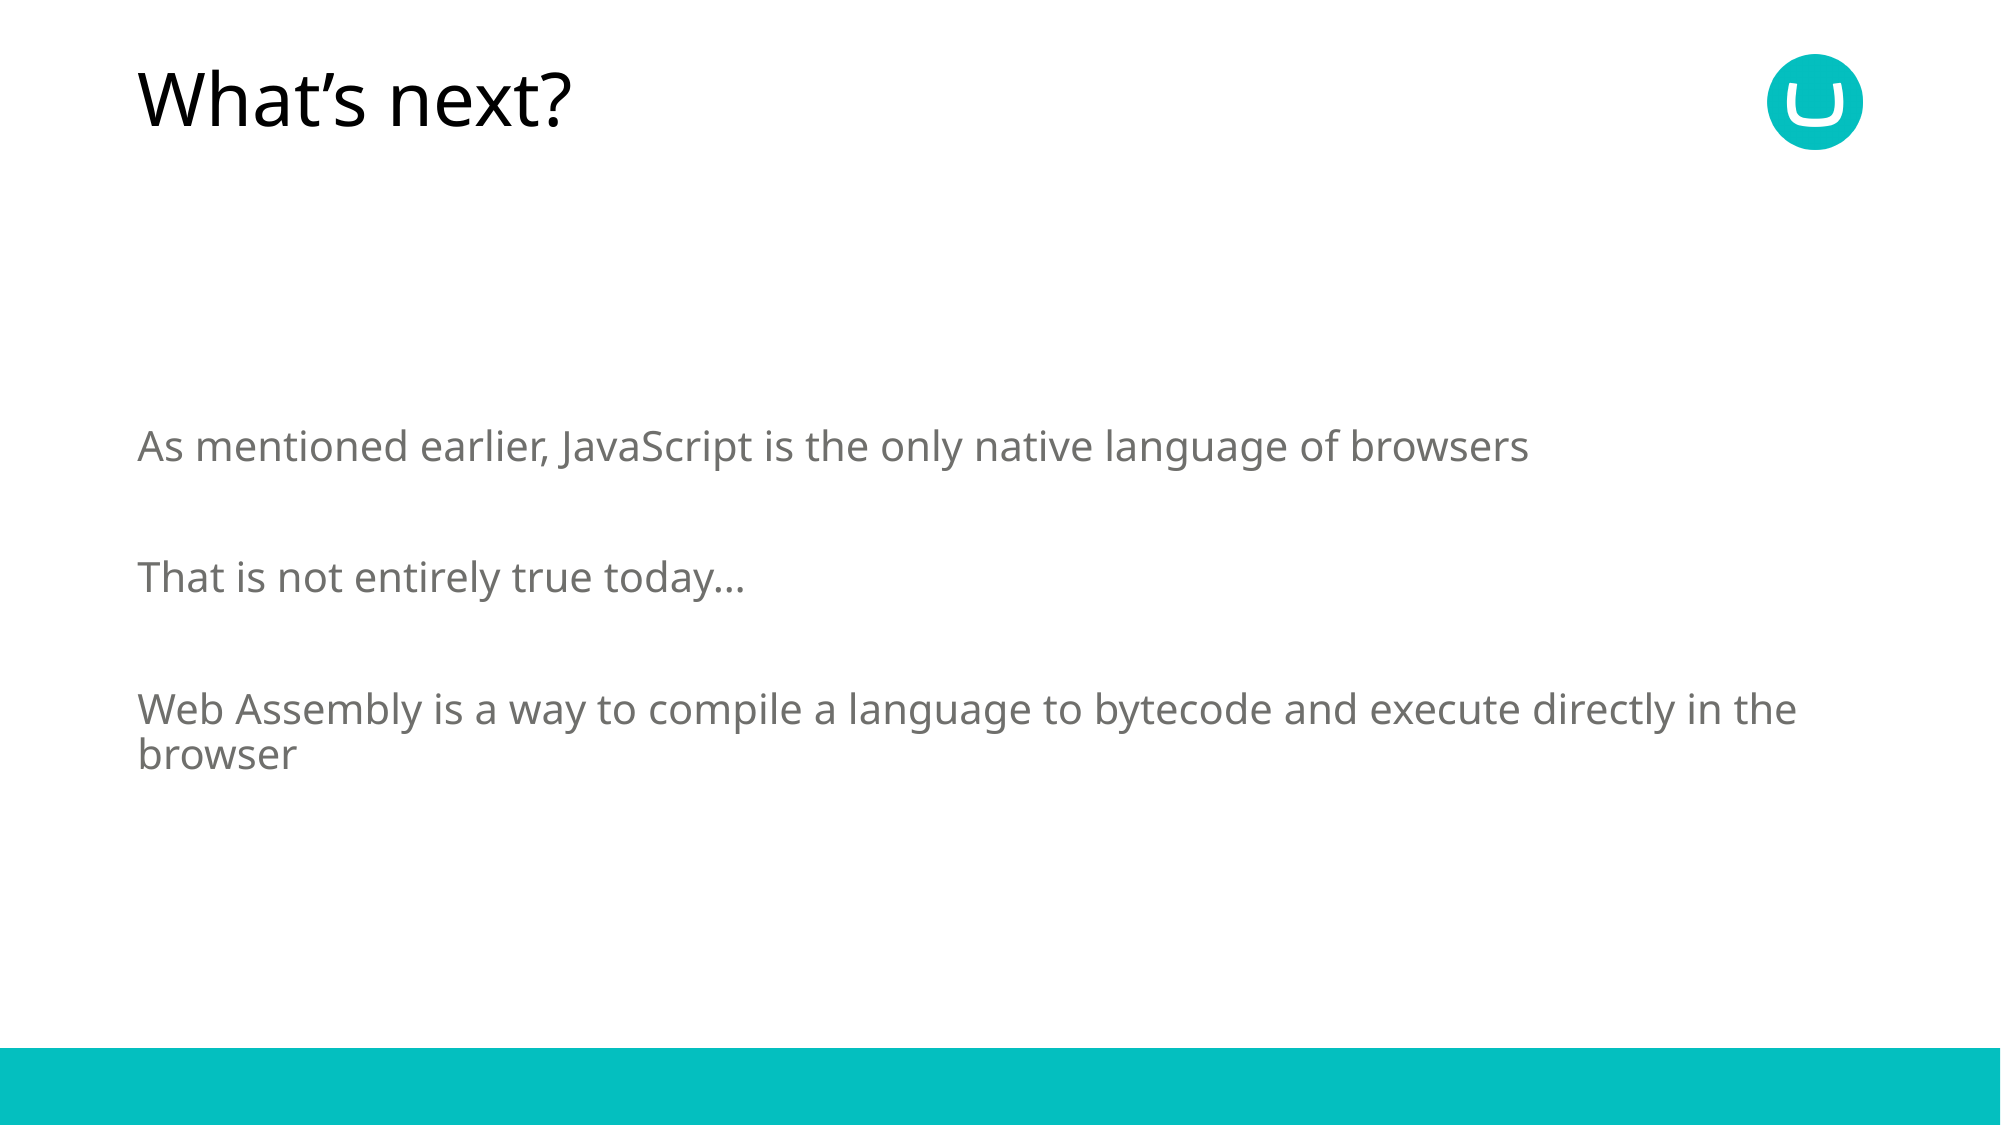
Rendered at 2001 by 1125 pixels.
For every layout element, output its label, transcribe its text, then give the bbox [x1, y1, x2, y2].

title What’s next? [137, 54, 1662, 150]
picture [1767, 54, 1863, 150]
list As mentioned earlier, JavaScript is the only native language of browsers That is not entirely true today… Web Assembly is a way to compile a language to bytecode and execute directly in the browser [137, 190, 1863, 1014]
